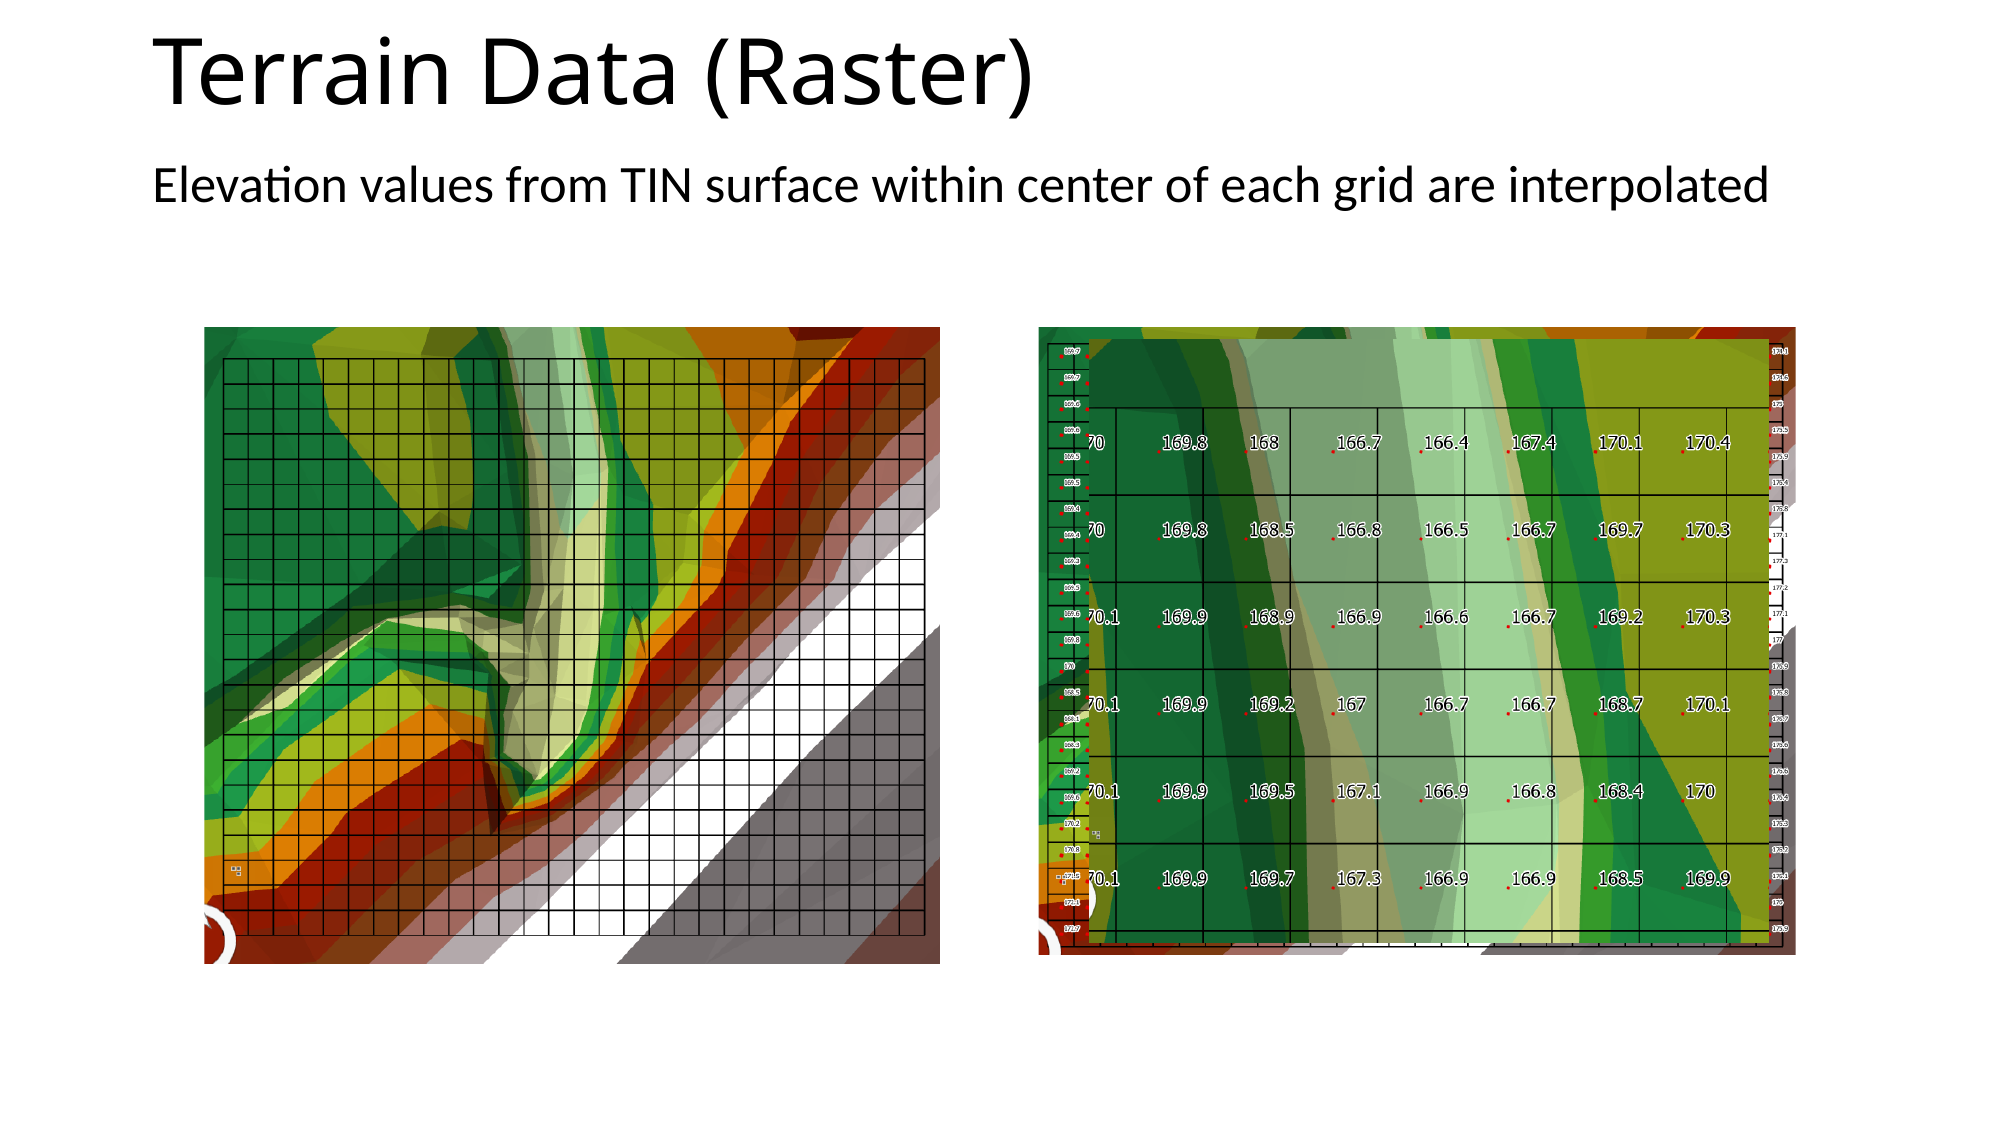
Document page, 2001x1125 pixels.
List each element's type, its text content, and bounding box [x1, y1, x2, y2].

list Elevation values from TIN surface within center of each grid are interpolated [137, 149, 1863, 268]
picture [1038, 327, 1796, 955]
title Terrain Data (Raster) [137, 0, 1863, 149]
picture [204, 327, 941, 964]
